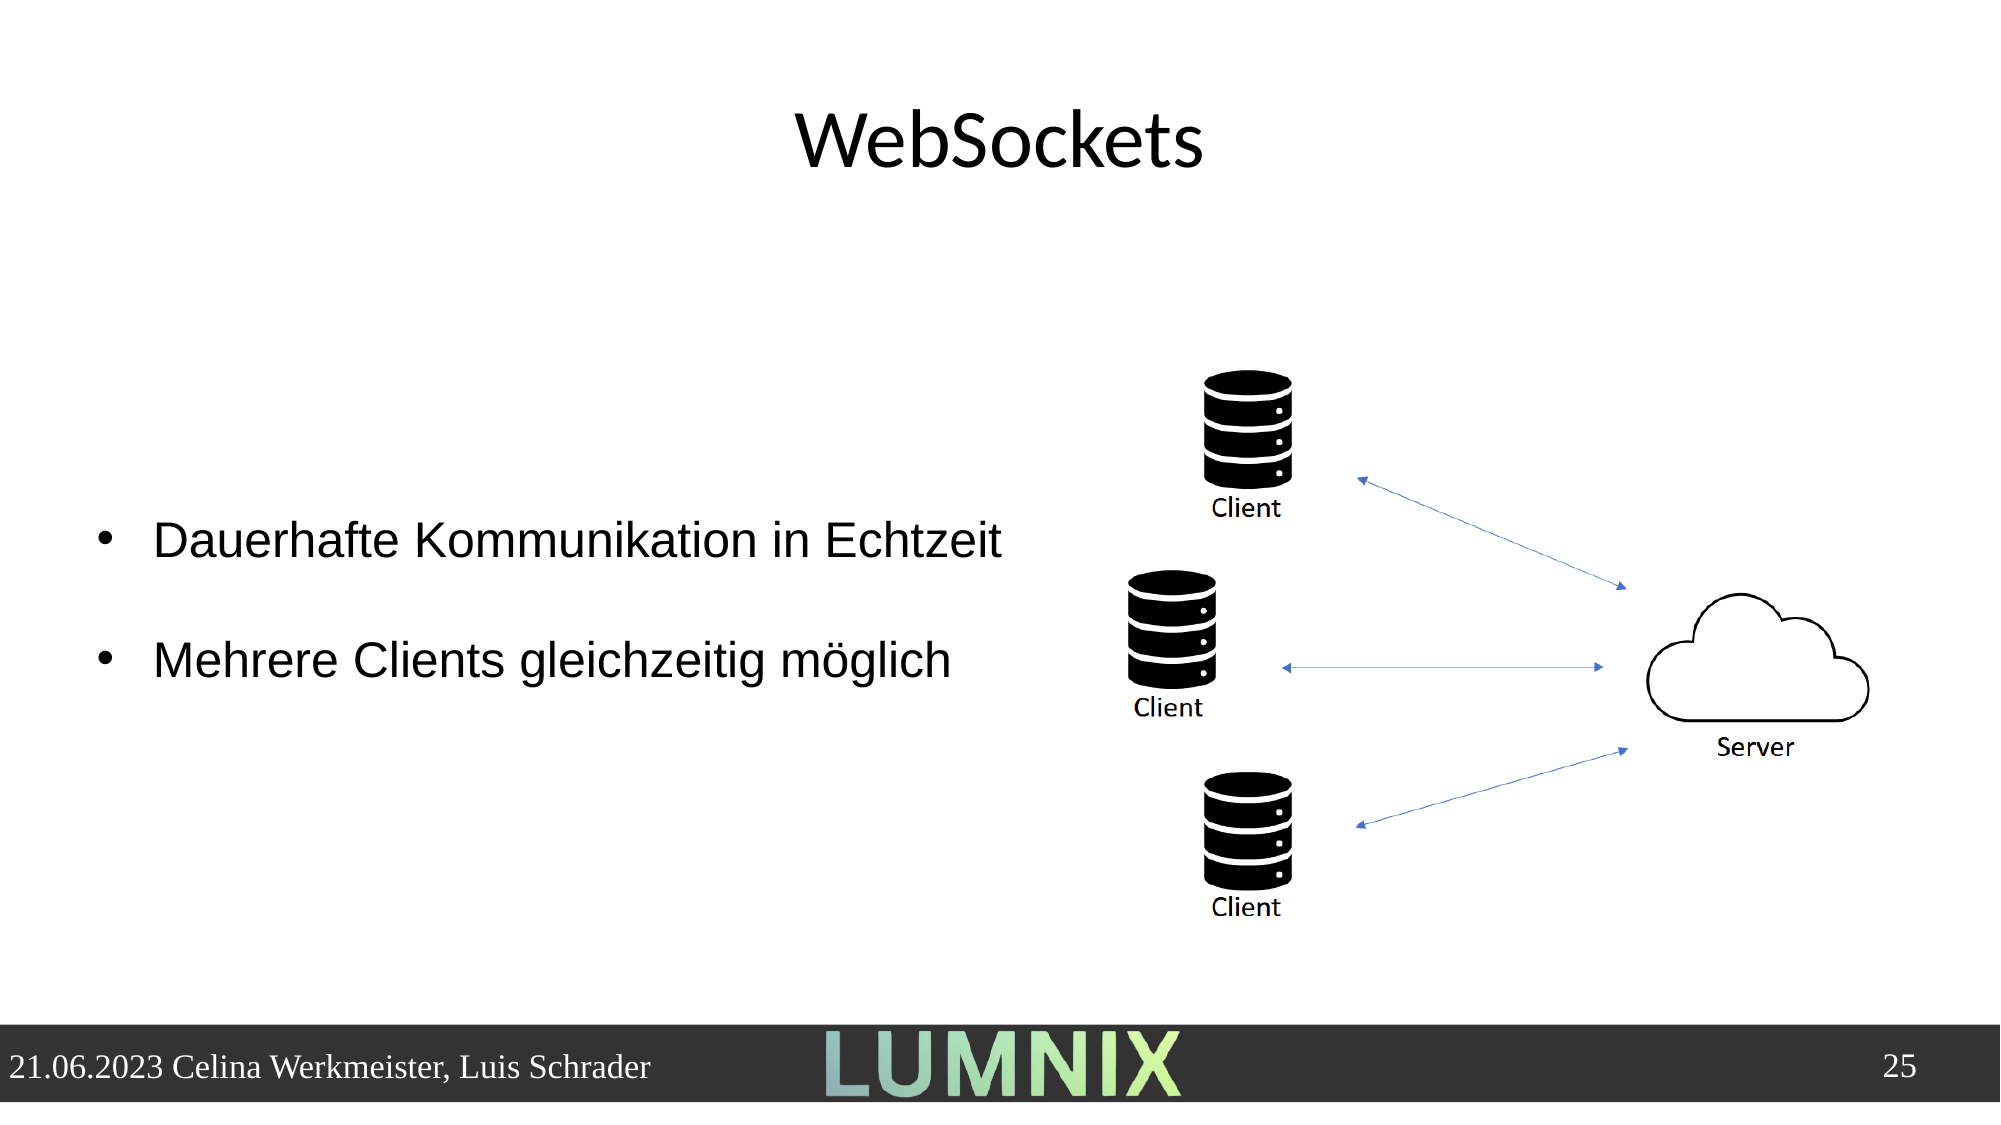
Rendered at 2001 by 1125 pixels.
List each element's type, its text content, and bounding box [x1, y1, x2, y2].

text_box WebSockets [81, 76, 1919, 192]
text_box 21.06.2023 Celina Werkmeister, Luis Schrader [8, 1044, 792, 1122]
picture [773, 339, 1918, 1125]
text_box Dauerhafte Kommunikation in Echtzeit Mehrere Clients gleichzeitig möglich [81, 499, 1071, 815]
slide_number 25 [1451, 1024, 1918, 1103]
